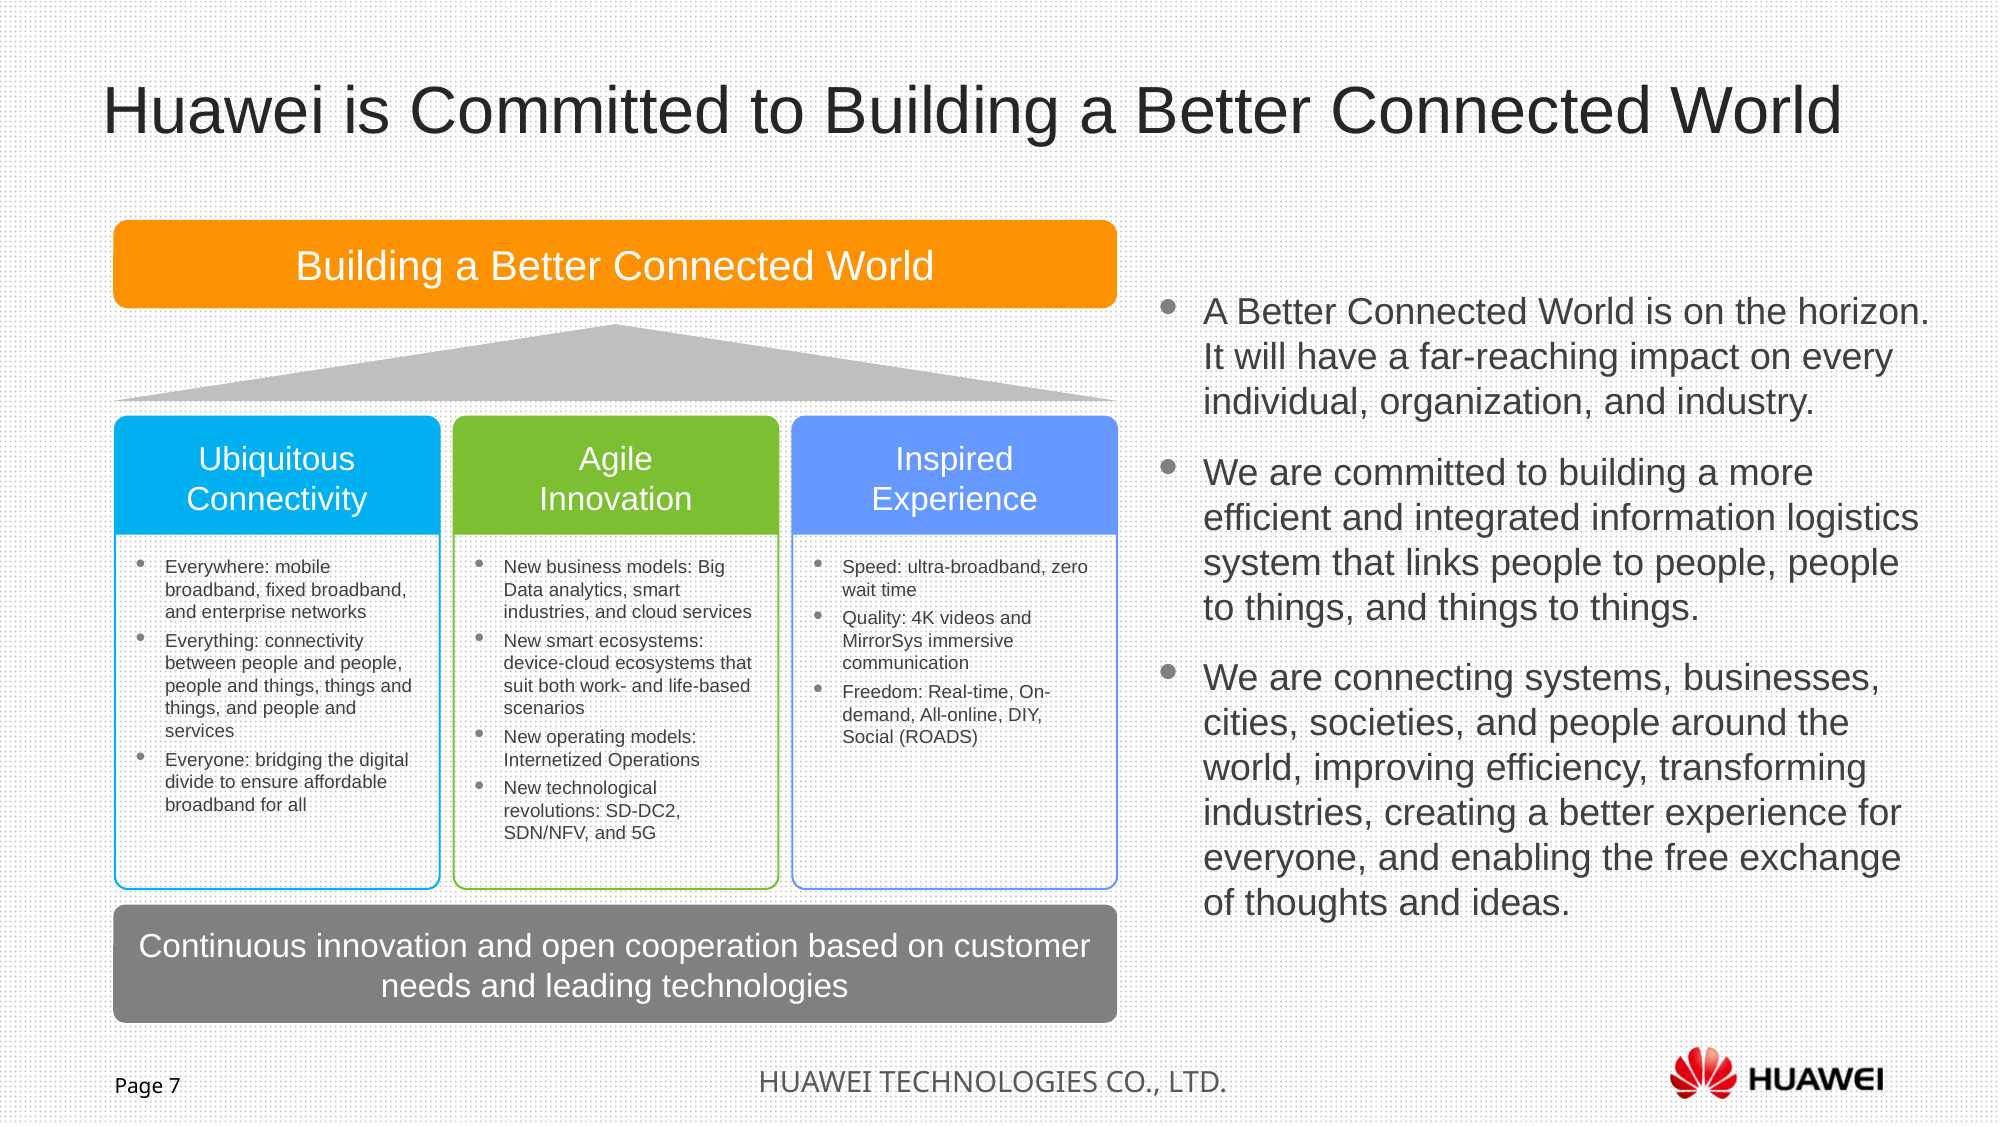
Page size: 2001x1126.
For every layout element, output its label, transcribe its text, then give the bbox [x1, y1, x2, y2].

text_box Huawei is Committed to Building a Better Connected World [102, 66, 1875, 147]
text_box A Better Connected World is on the horizon. It will have a far-reaching impact on every individual, organization, and industry. We are committed to building a more efficient and integrated information logistics system that links people to people, people to things, and things to things. We are connecting systems, businesses, cities, societies, and people around the world, improving efficiency, transforming industries, creating a better experience for everyone, and enabling the free exchange of thoughts and ideas. [1158, 287, 1934, 923]
picture [1670, 1047, 1883, 1099]
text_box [113, 219, 1118, 1023]
